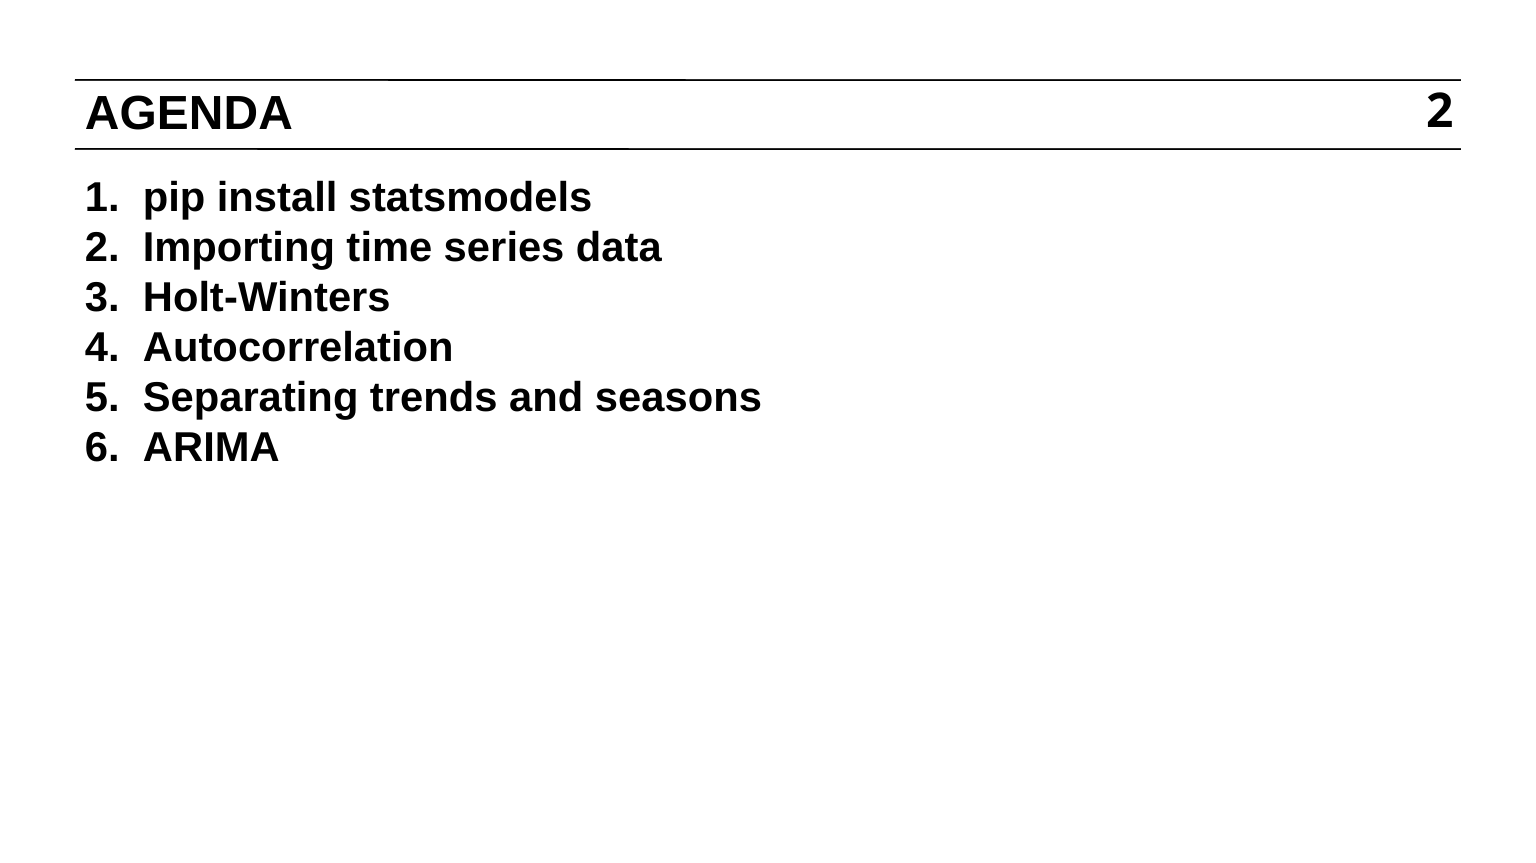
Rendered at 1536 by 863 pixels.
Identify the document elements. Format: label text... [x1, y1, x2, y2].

slide_number 2 [1424, 83, 1456, 142]
title AGENDA [76, 82, 1369, 160]
list pip install statsmodels Importing time series data Holt-Winters Autocorrelation Separating trends and seasons ARIMA [76, 160, 1460, 823]
